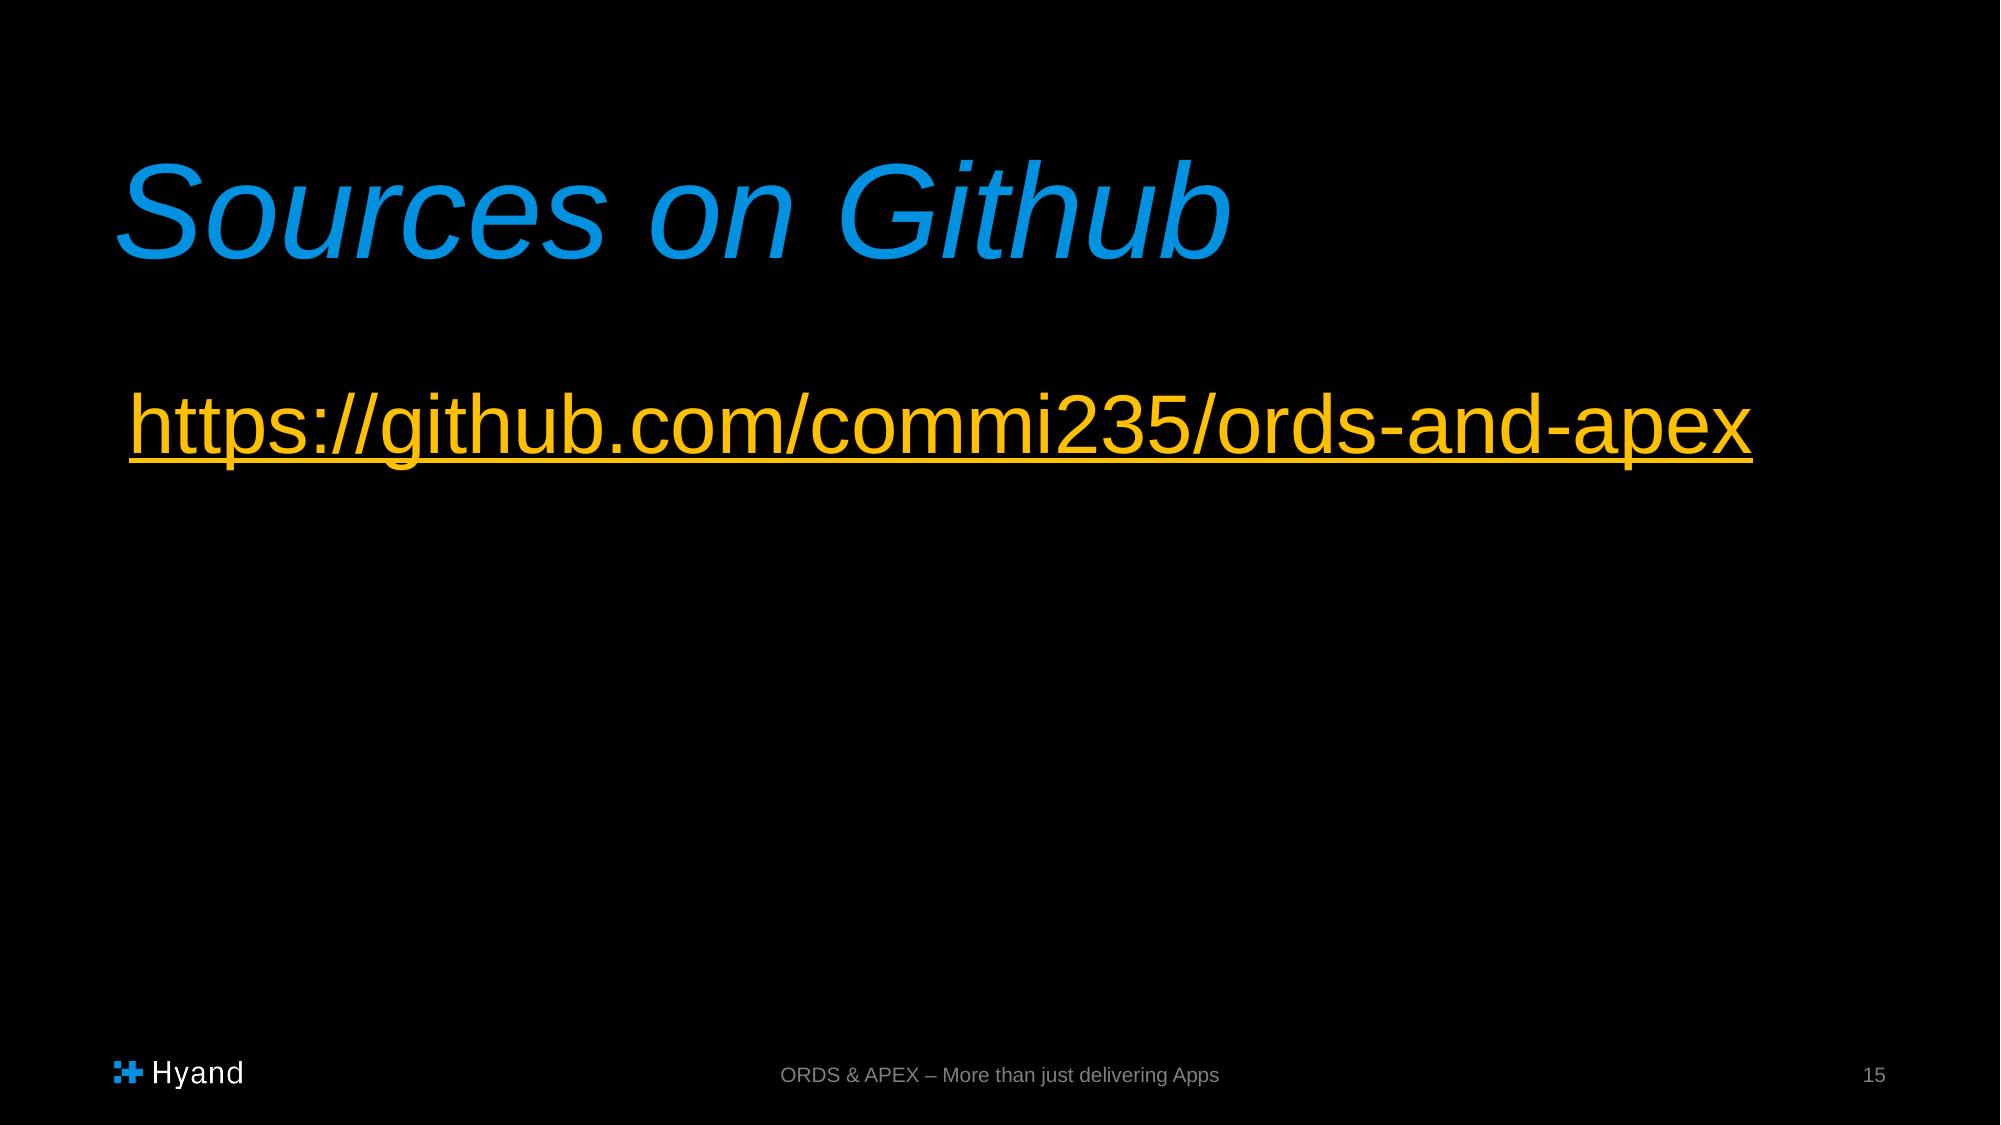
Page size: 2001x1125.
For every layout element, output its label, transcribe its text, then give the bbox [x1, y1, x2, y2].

text_box https://github.com/commi235/ords-and-apex [114, 363, 1782, 478]
list Sources on Github [114, 123, 1886, 288]
picture [114, 1061, 242, 1089]
slide_number 15 [1781, 1061, 1886, 1087]
footer ORDS & APEX – More than just delivering Apps [409, 1061, 1591, 1087]
